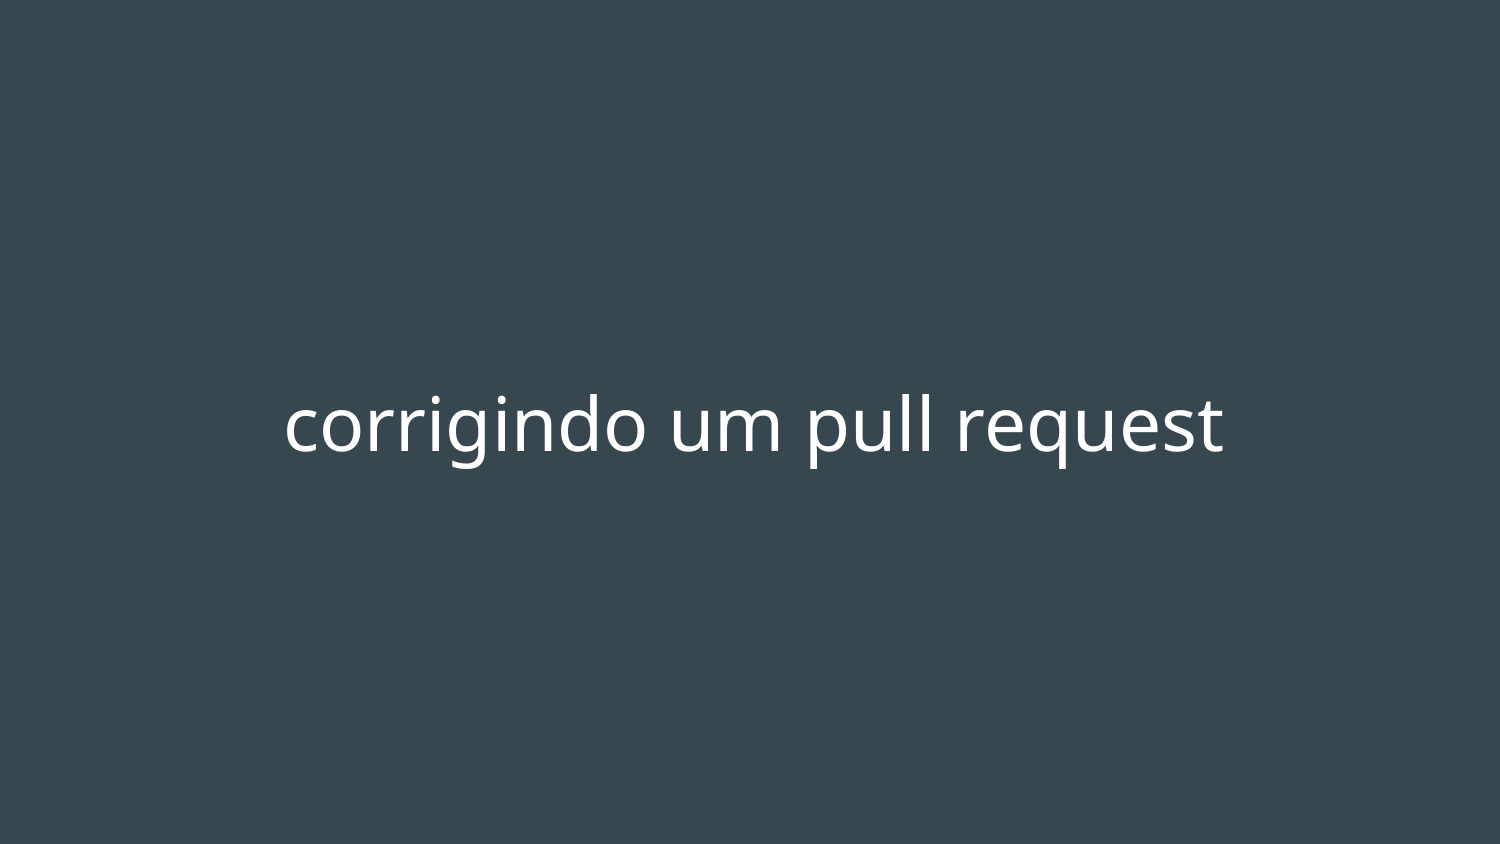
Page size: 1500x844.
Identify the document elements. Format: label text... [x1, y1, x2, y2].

title corrigindo um pull request [110, 351, 1399, 493]
